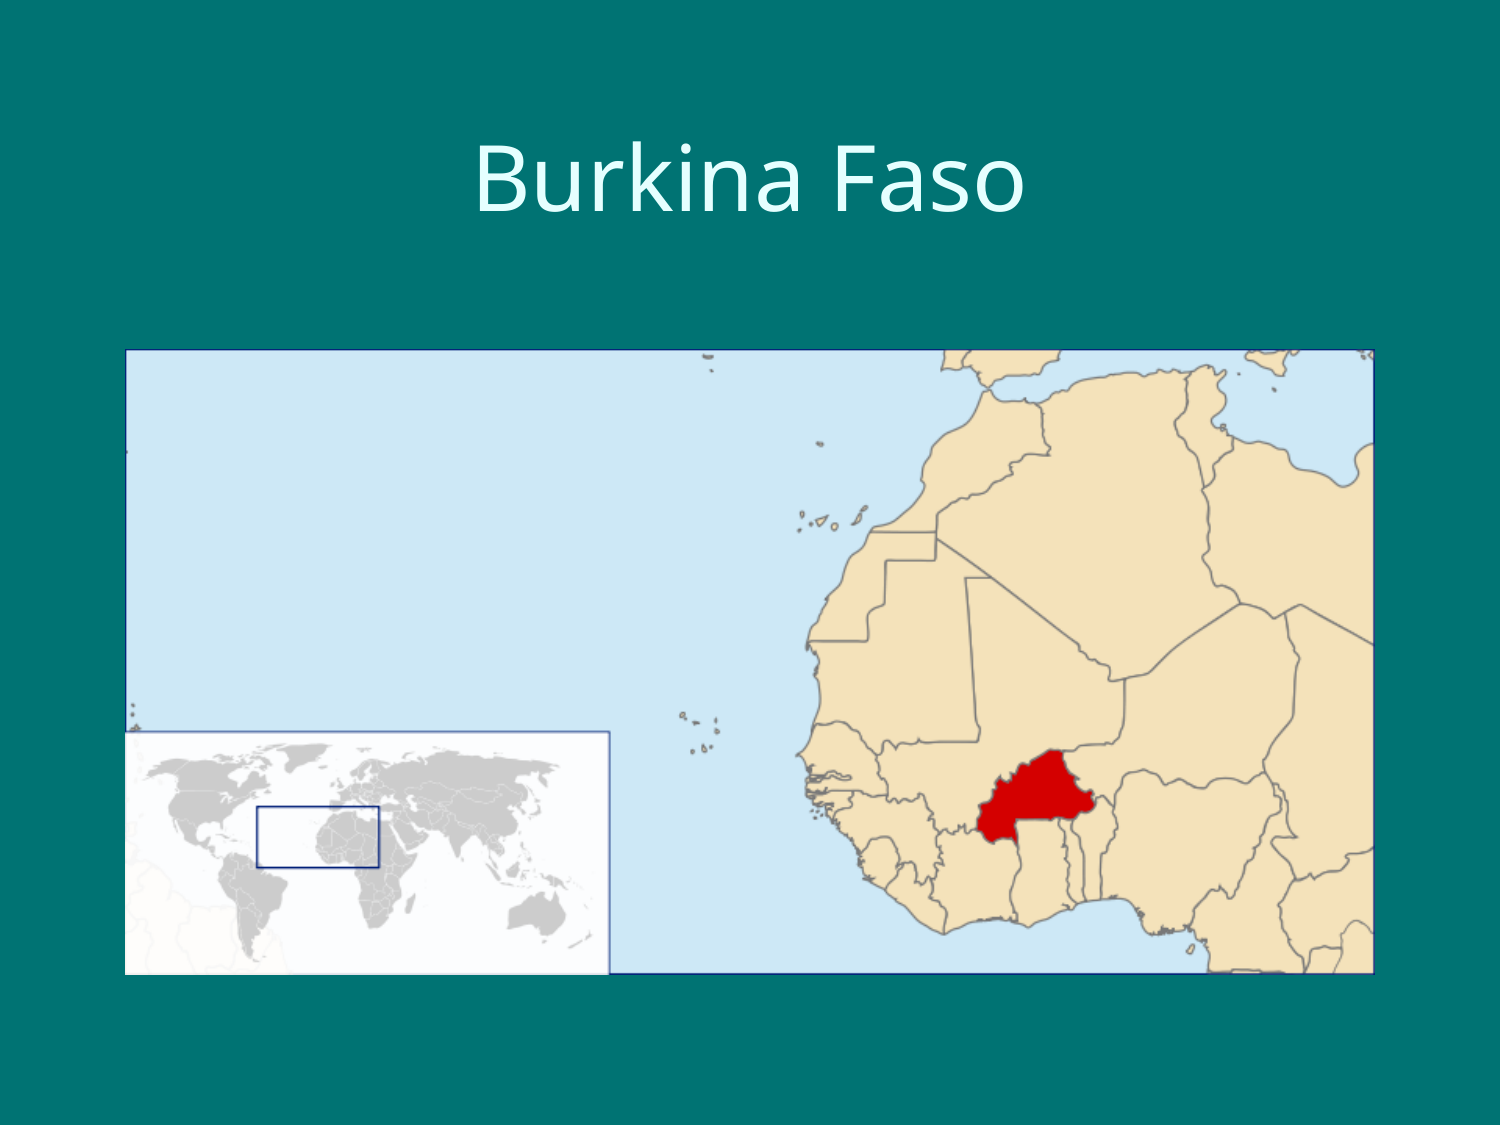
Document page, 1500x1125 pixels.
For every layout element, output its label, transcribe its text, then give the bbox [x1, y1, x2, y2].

title Burkina Faso [75, 62, 1425, 288]
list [124, 349, 1376, 976]
